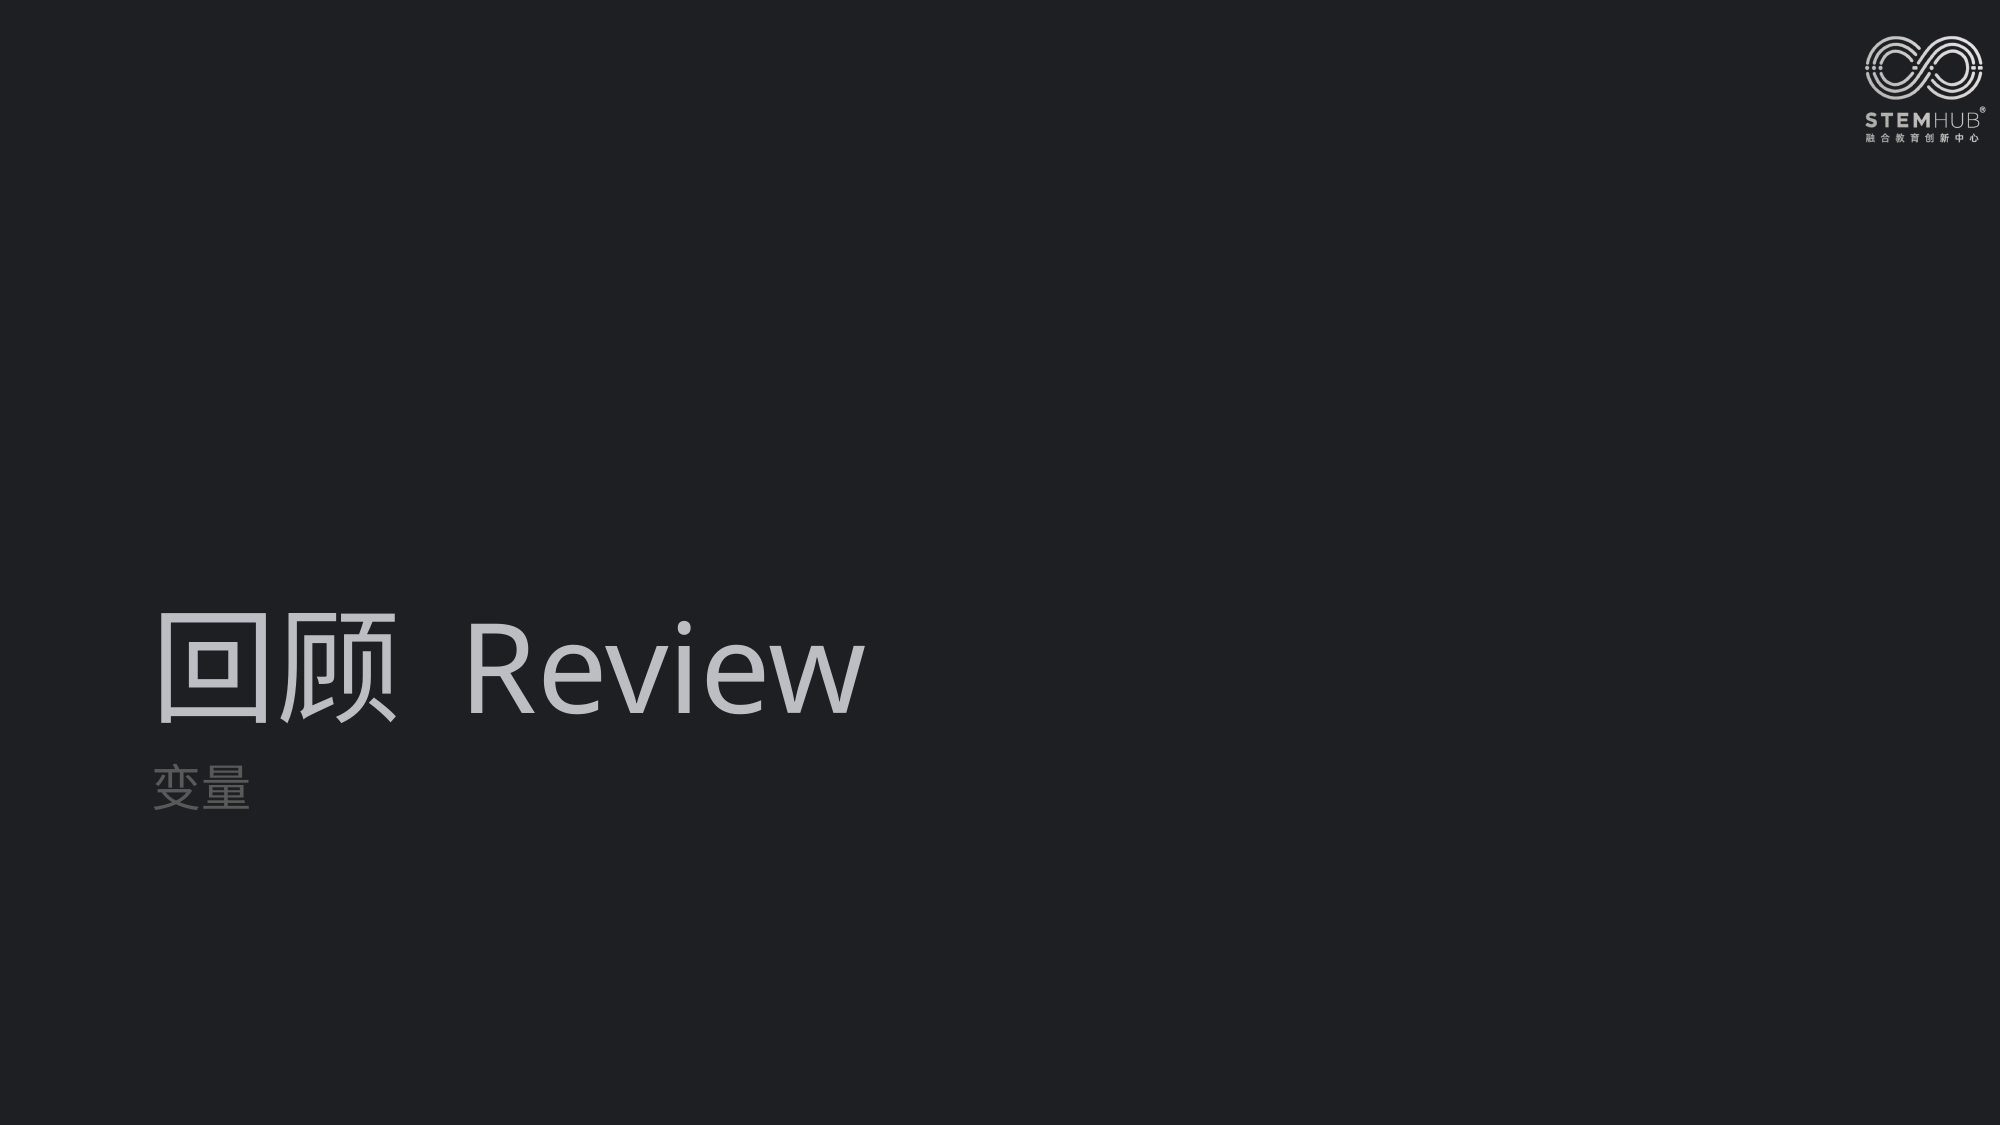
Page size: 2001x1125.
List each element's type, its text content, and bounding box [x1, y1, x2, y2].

list 变量 [136, 756, 1828, 863]
picture [1849, 0, 2000, 180]
title 回顾 Review [136, 76, 1828, 749]
